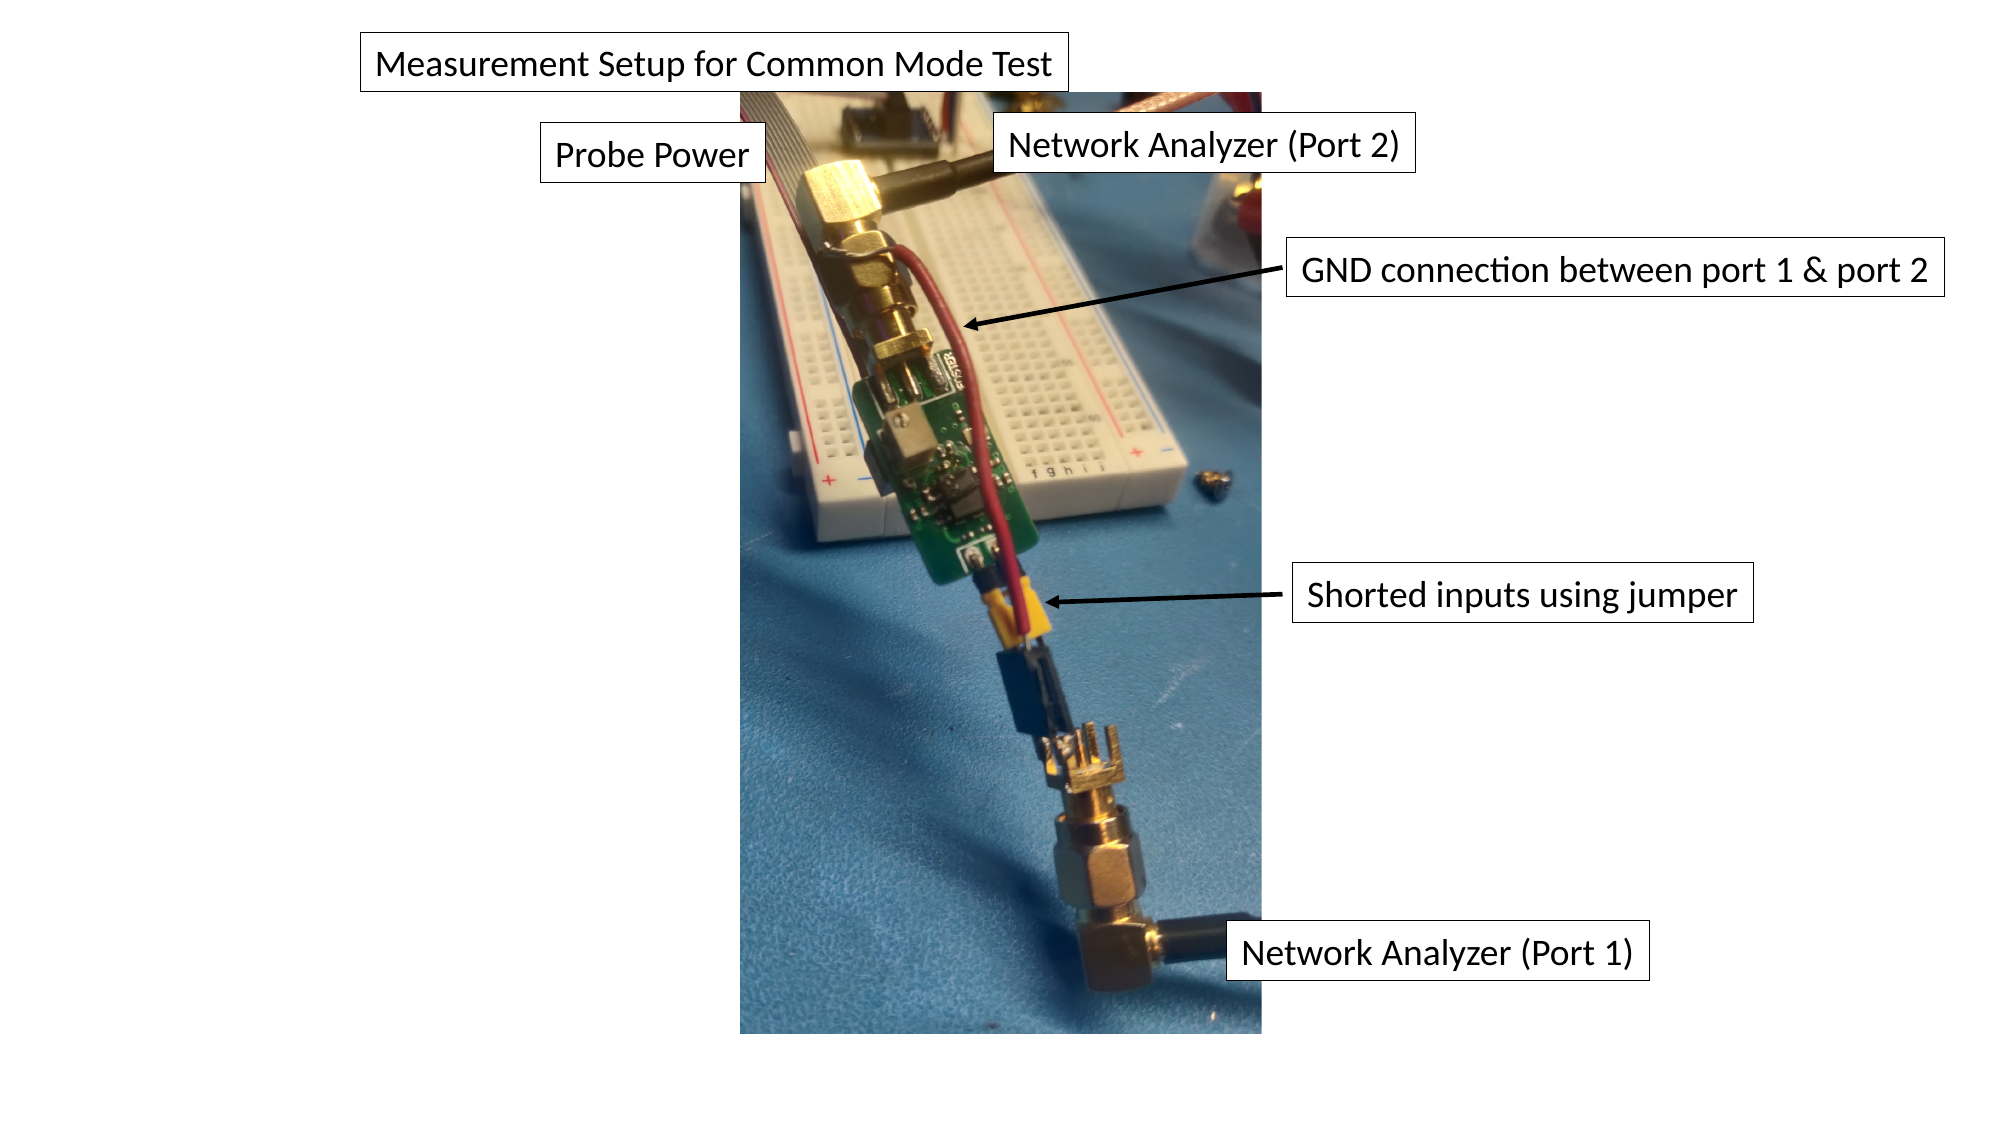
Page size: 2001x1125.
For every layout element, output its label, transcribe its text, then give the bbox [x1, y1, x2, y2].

text_box Shorted inputs using jumper [1472, 562, 1754, 623]
text_box Probe Power [540, 122, 766, 183]
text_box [1044, 594, 1283, 603]
text_box Network Analyzer (Port 1) [1226, 920, 1650, 981]
text_box Measurement Setup for Common Mode Test [360, 32, 1069, 92]
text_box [963, 267, 1283, 327]
text_box Network Analyzer (Port 2) [993, 112, 1416, 173]
text_box GND connection between port 1 & port 2 [1286, 237, 1945, 297]
picture [530, 92, 1472, 1034]
